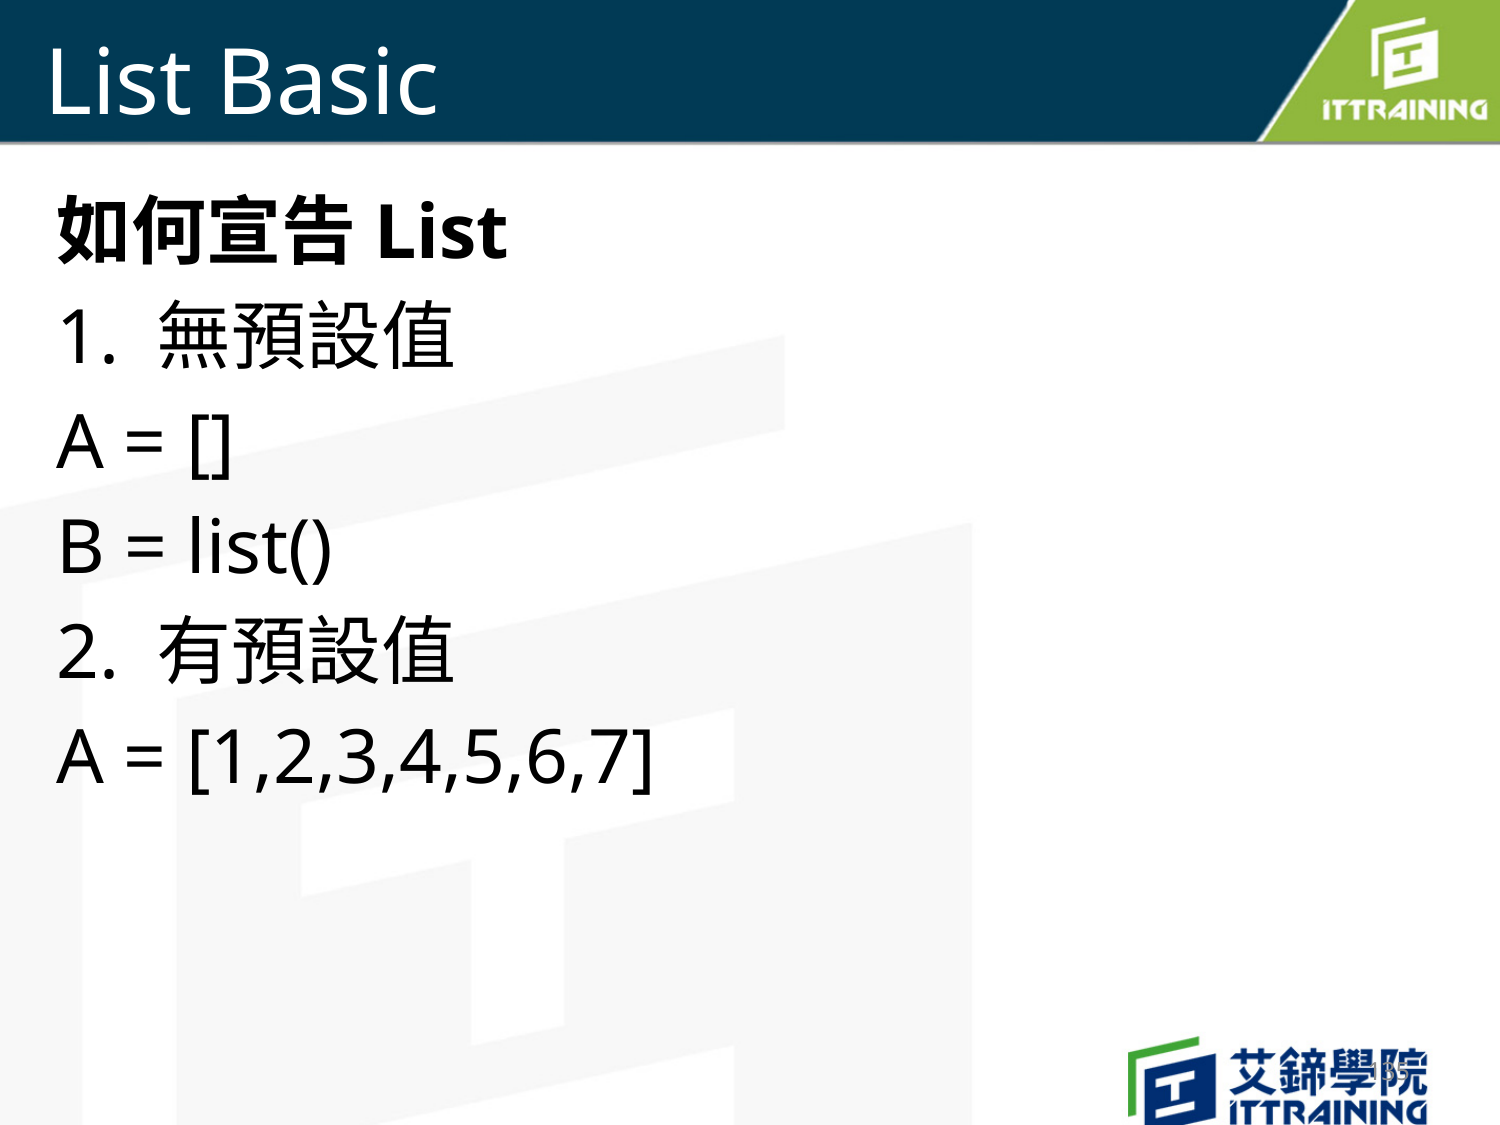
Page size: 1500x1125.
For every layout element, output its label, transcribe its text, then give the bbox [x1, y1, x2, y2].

picture [0, 0, 1500, 1125]
list 如何宣告List 1. 無預設值 A = [] B = list() 2. 有預設值 A = [1,2,3,4,5,6,7] [41, 176, 1392, 919]
title List Basic [29, 0, 1380, 172]
slide_number 135 [1074, 1042, 1425, 1103]
